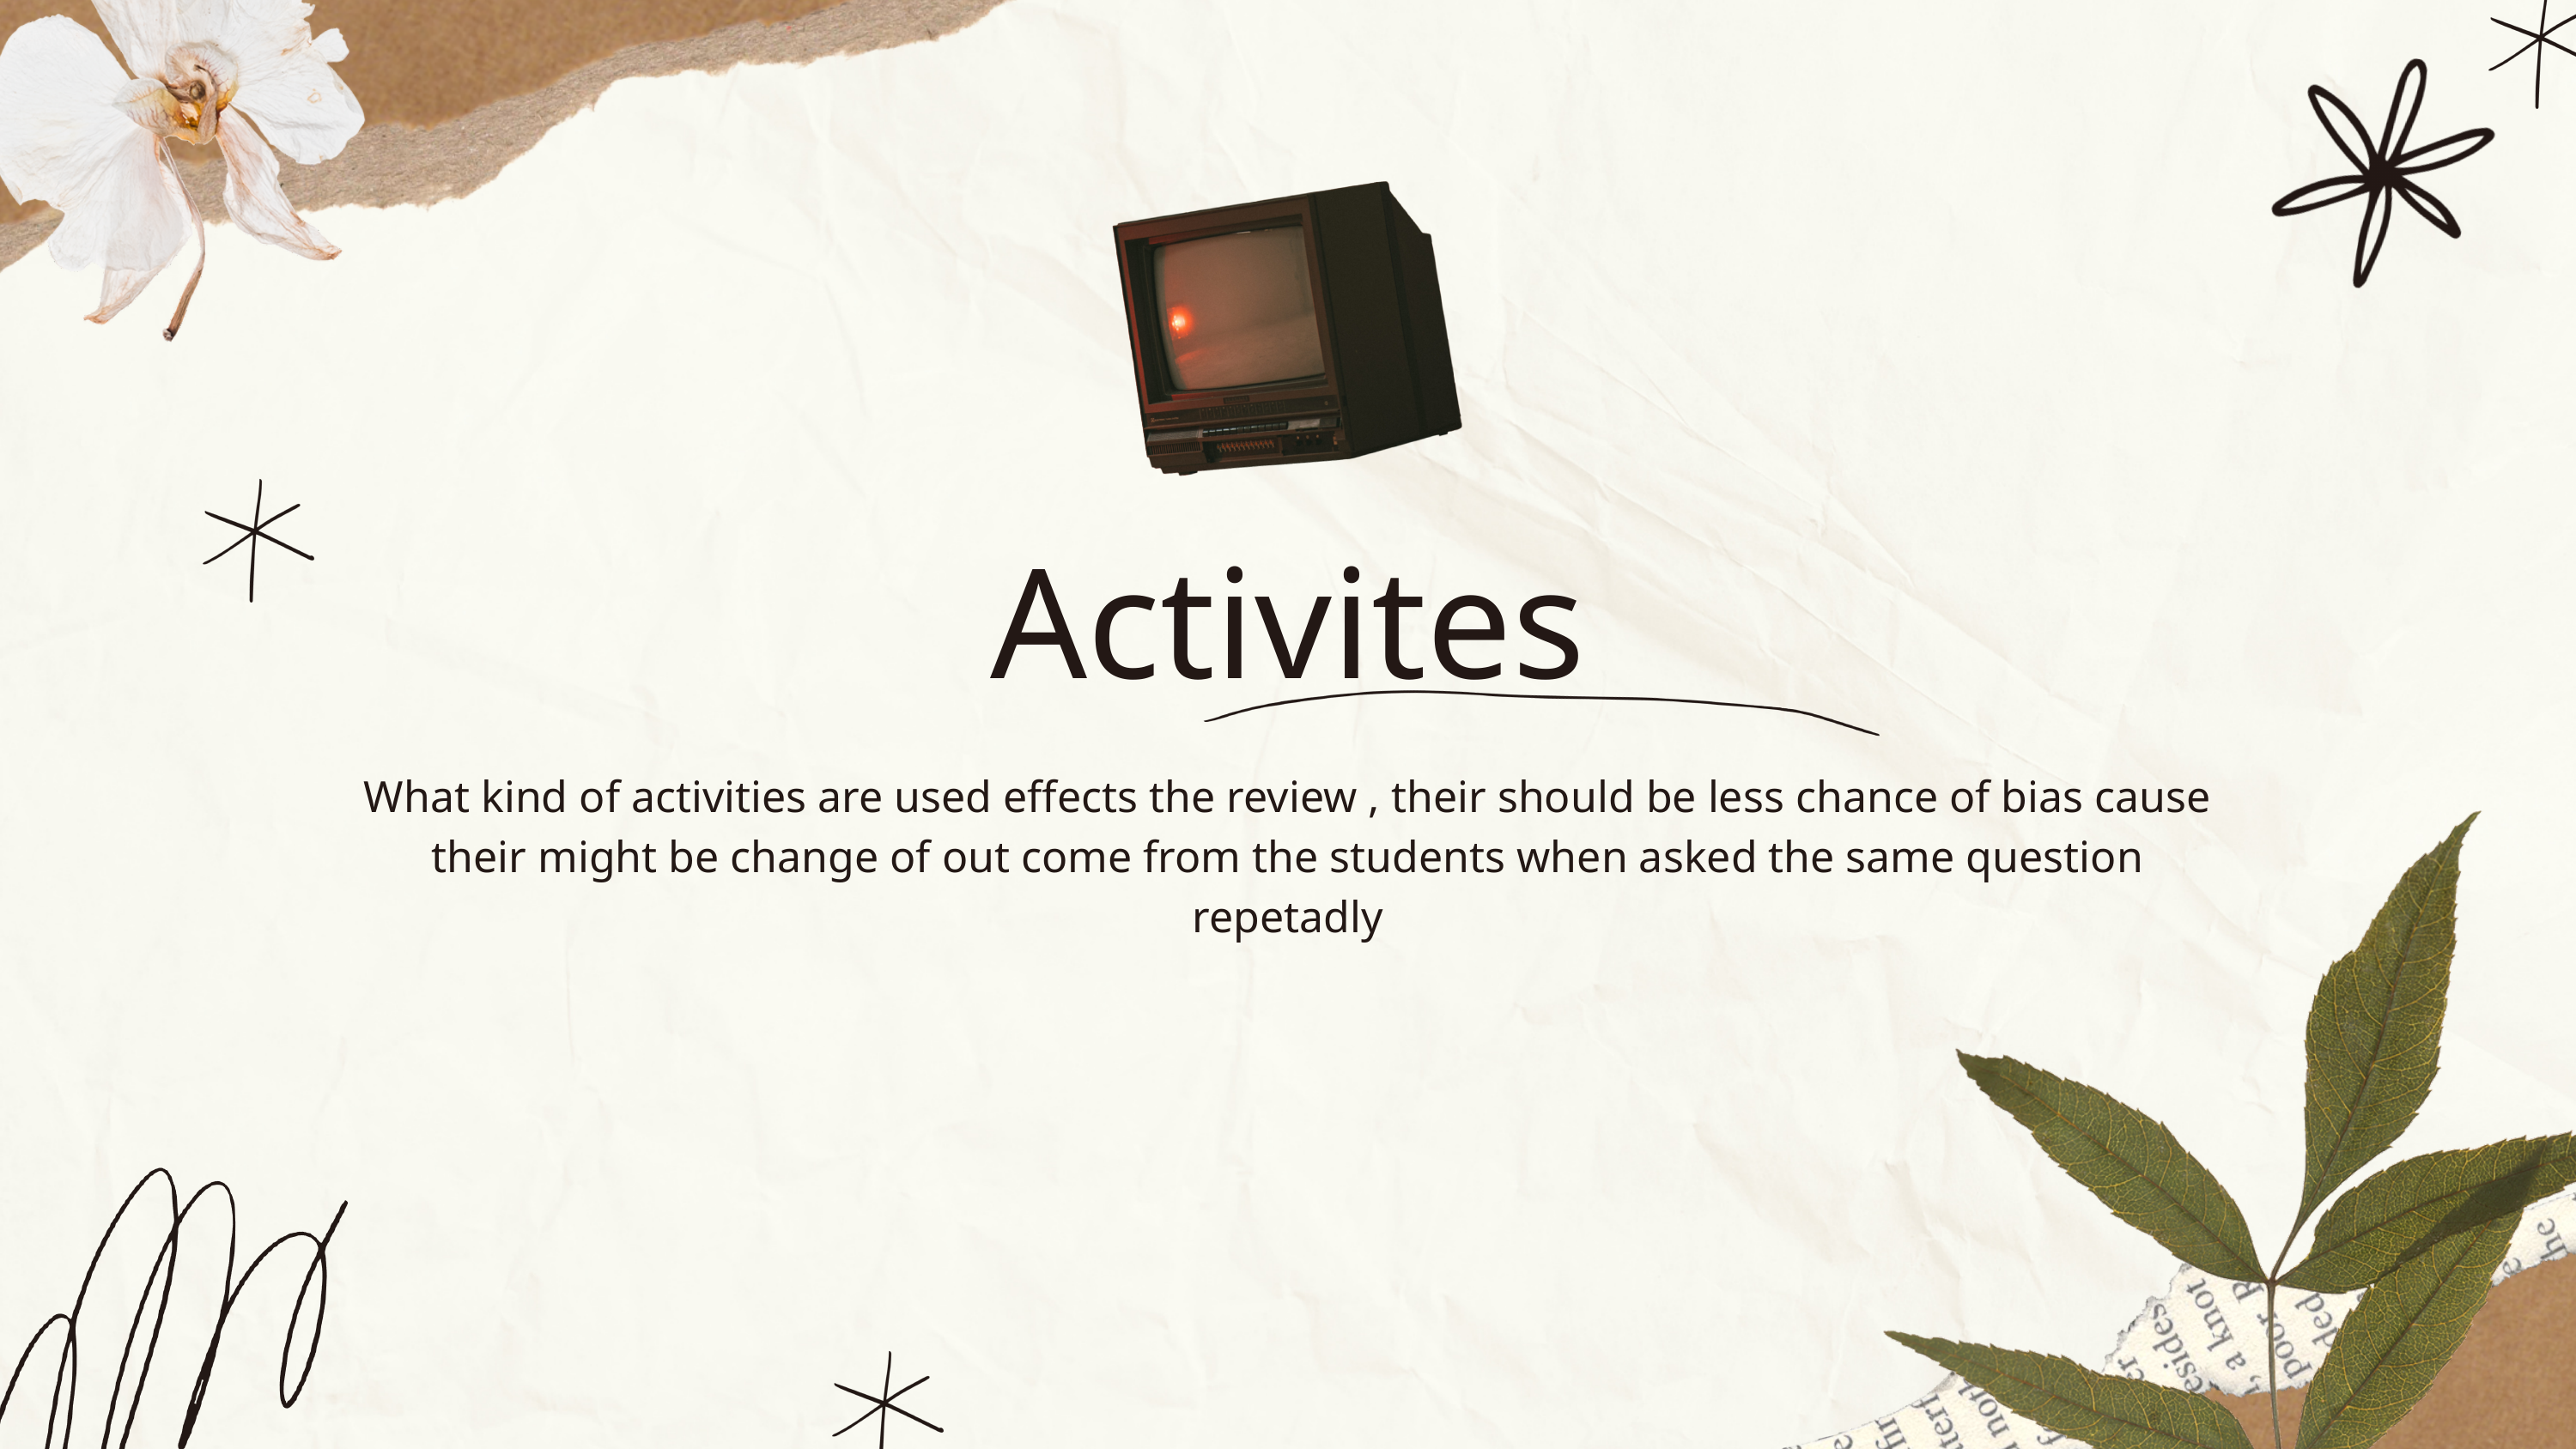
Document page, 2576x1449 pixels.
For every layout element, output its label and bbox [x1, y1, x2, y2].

text_box [349, 513, 2227, 935]
picture [0, 0, 2576, 1449]
